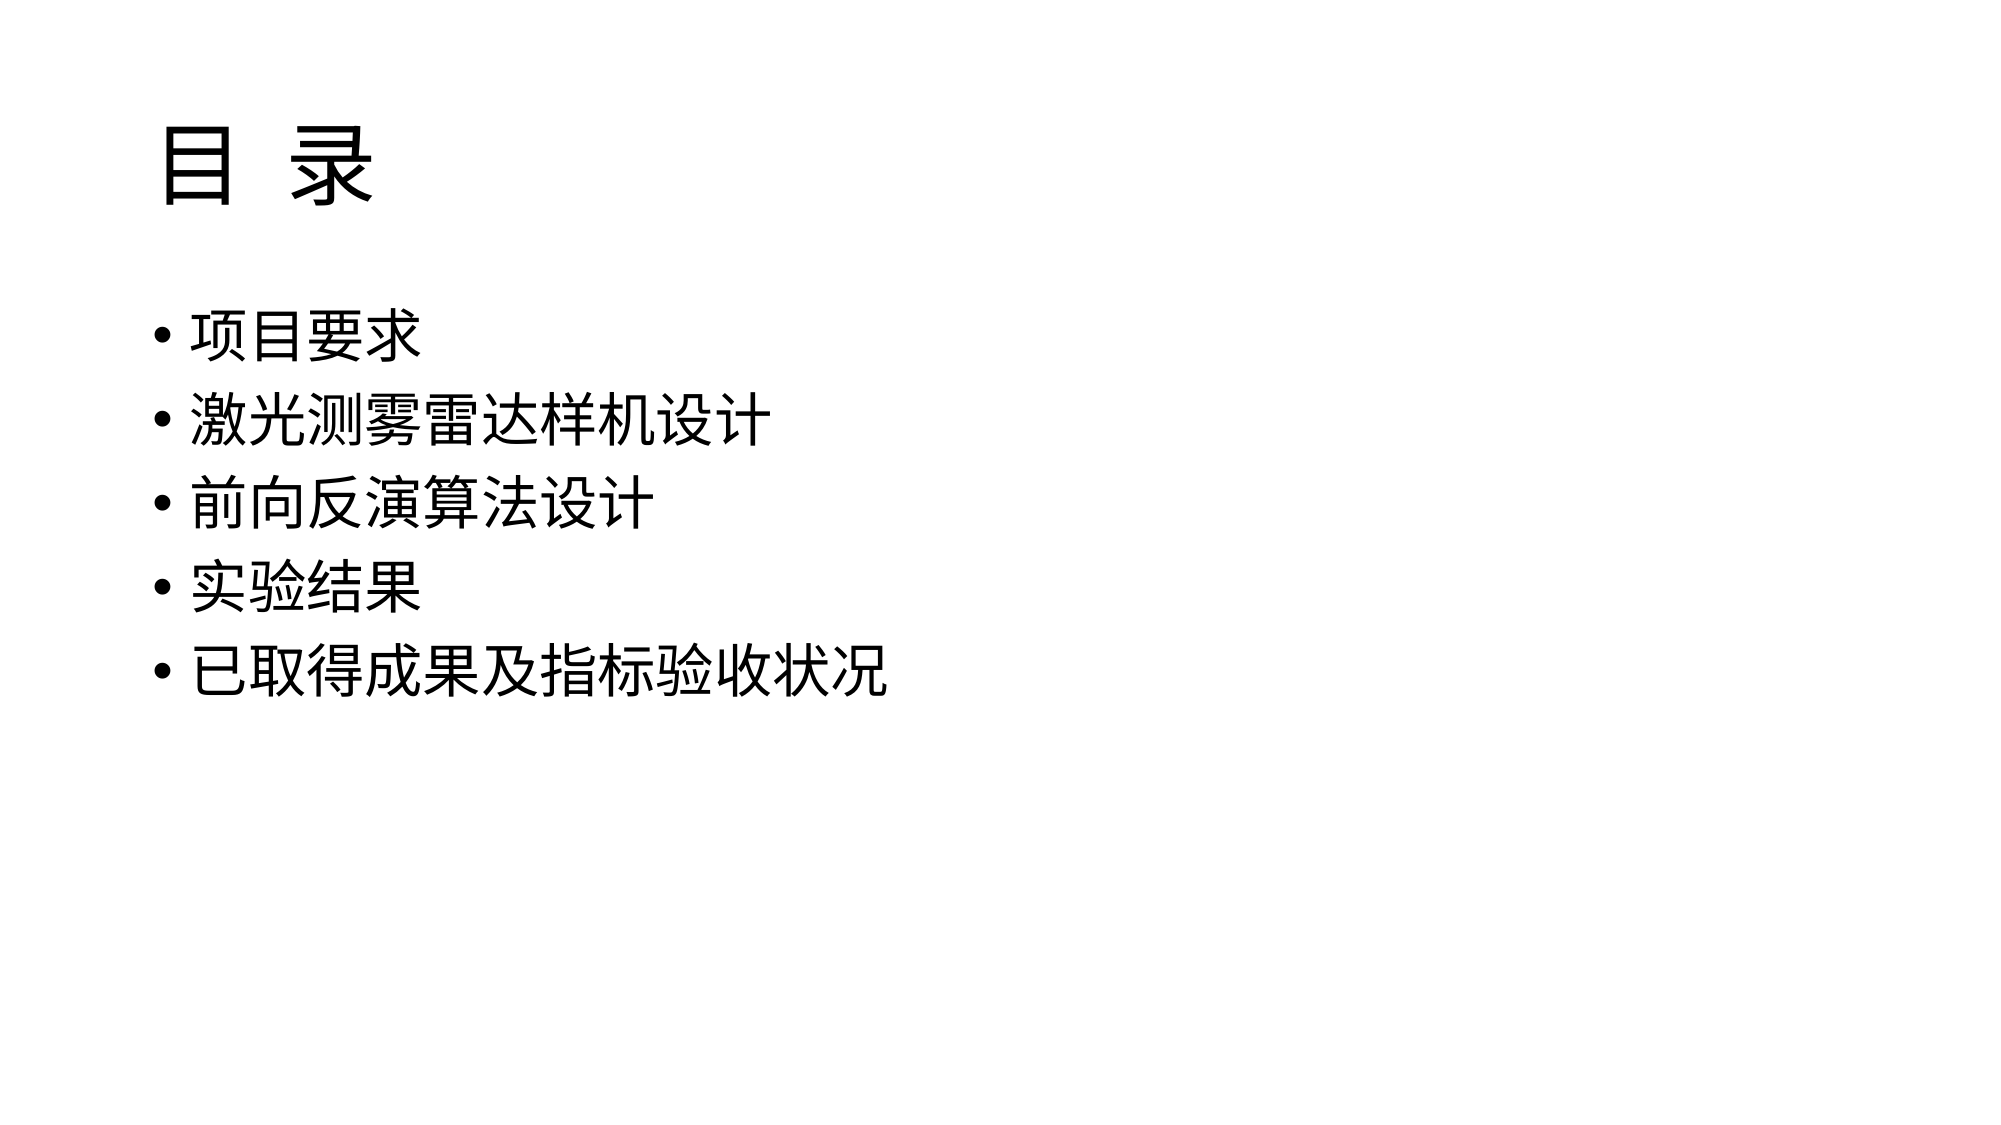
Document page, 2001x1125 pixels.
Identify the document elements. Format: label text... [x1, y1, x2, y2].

list 项目要求 激光测雾雷达样机设计 前向反演算法设计 实验结果 已取得成果及指标验收状况 [137, 299, 1863, 1014]
title 目 录 [137, 59, 1863, 278]
